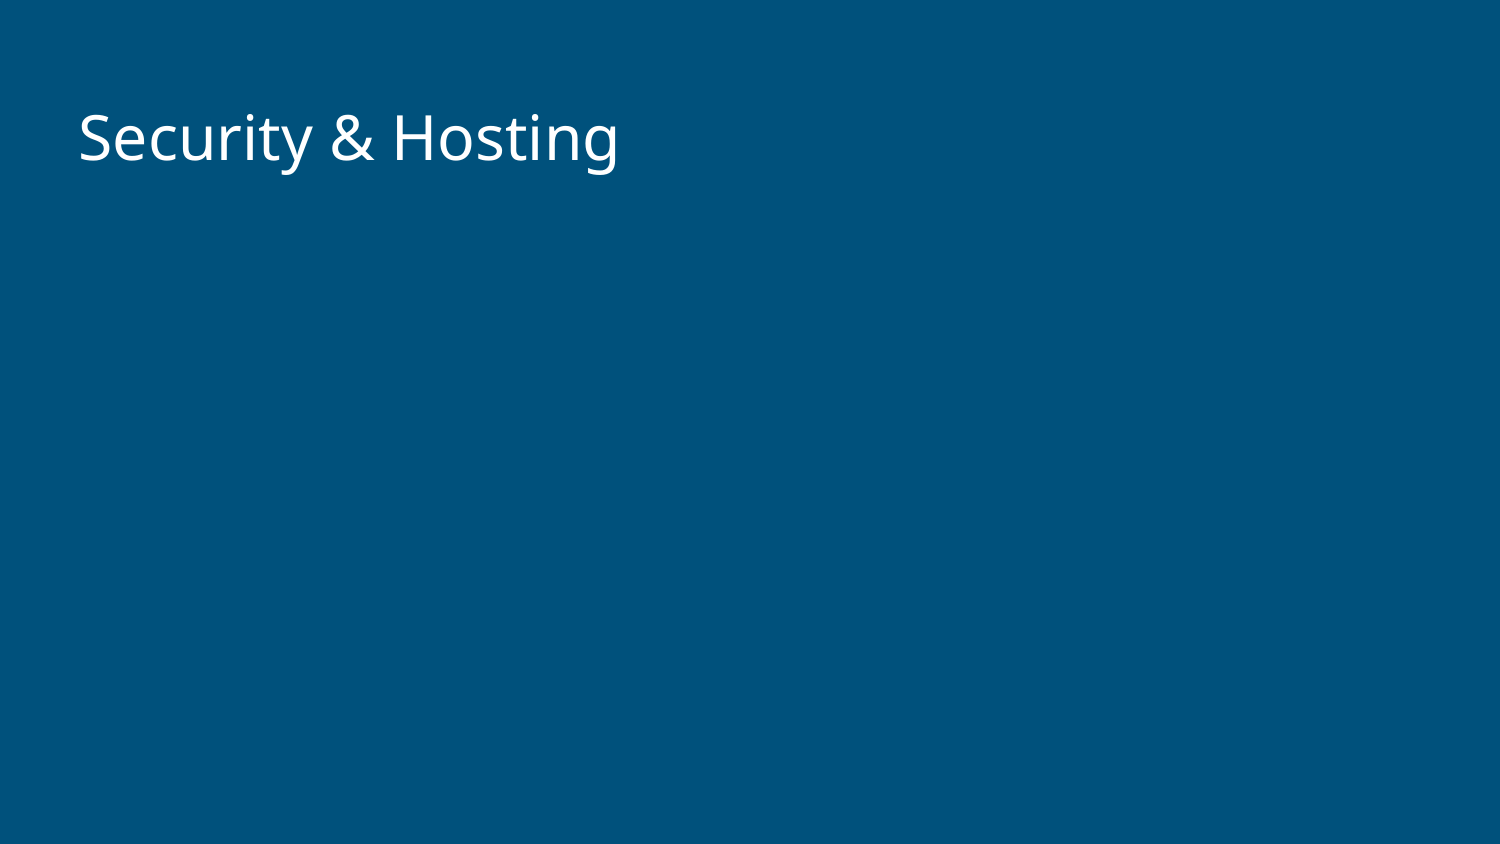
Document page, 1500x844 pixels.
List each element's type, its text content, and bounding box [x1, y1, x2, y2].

title Security & Hosting [63, 75, 1437, 188]
